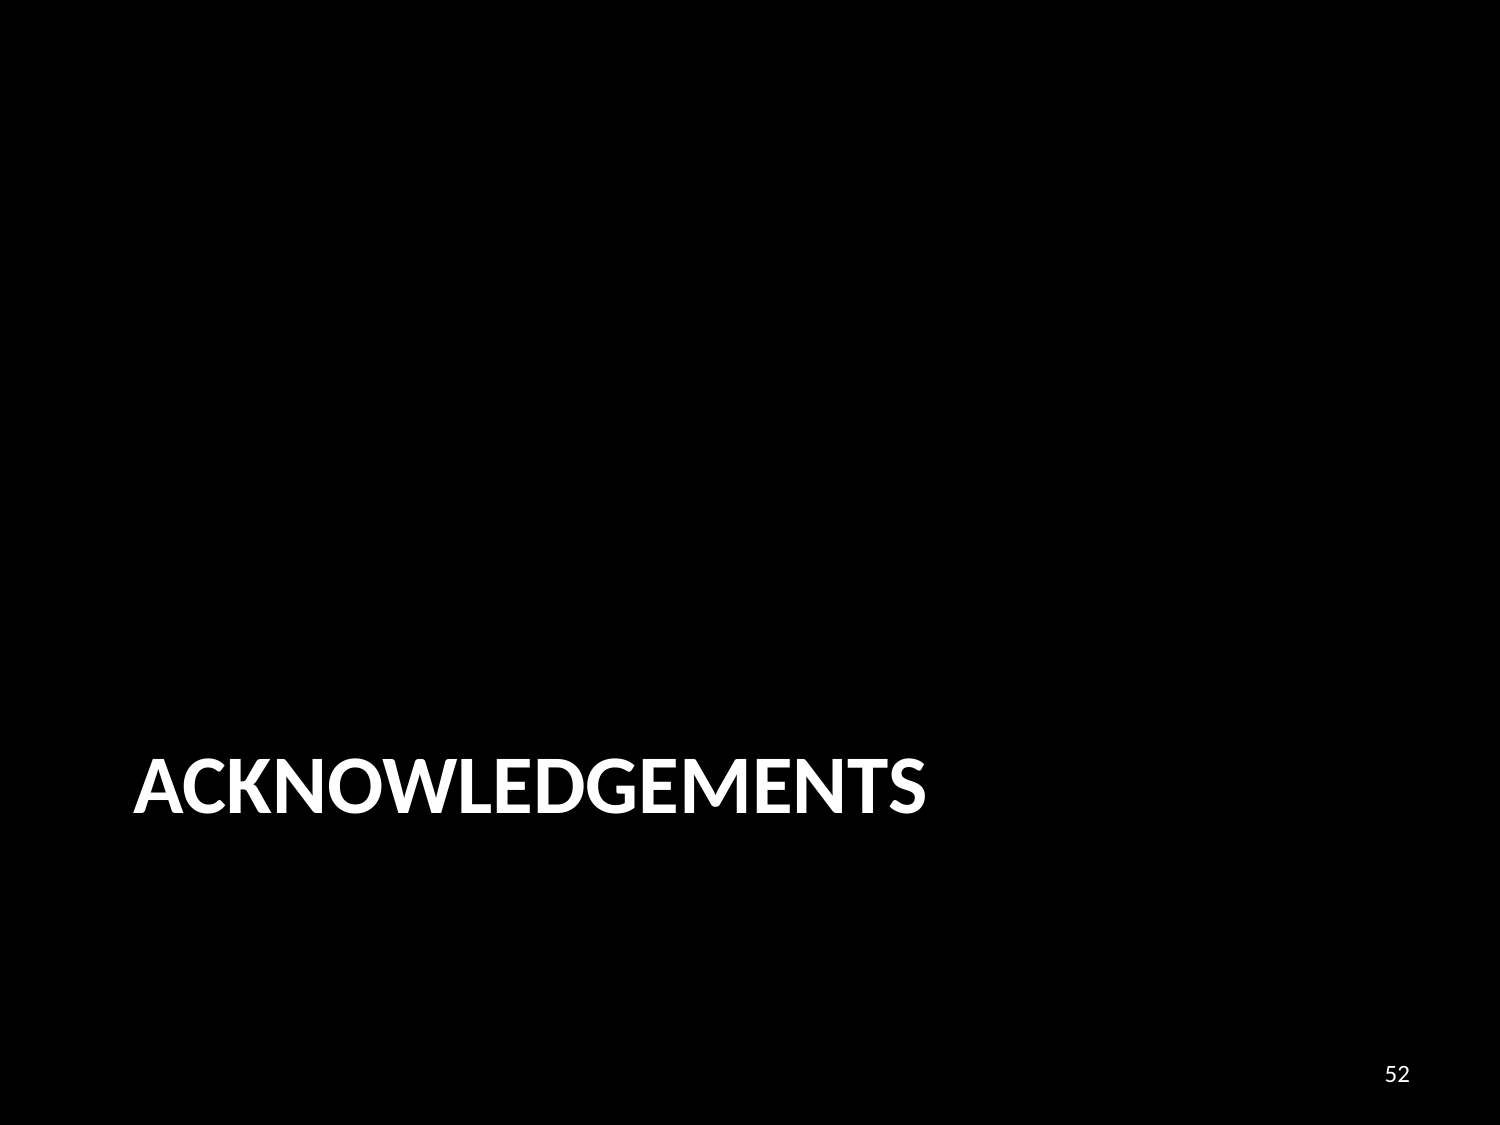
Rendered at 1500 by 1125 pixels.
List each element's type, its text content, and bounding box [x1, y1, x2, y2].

title Acknowledgements [118, 722, 1394, 947]
slide_number 52 [1074, 1042, 1425, 1103]
